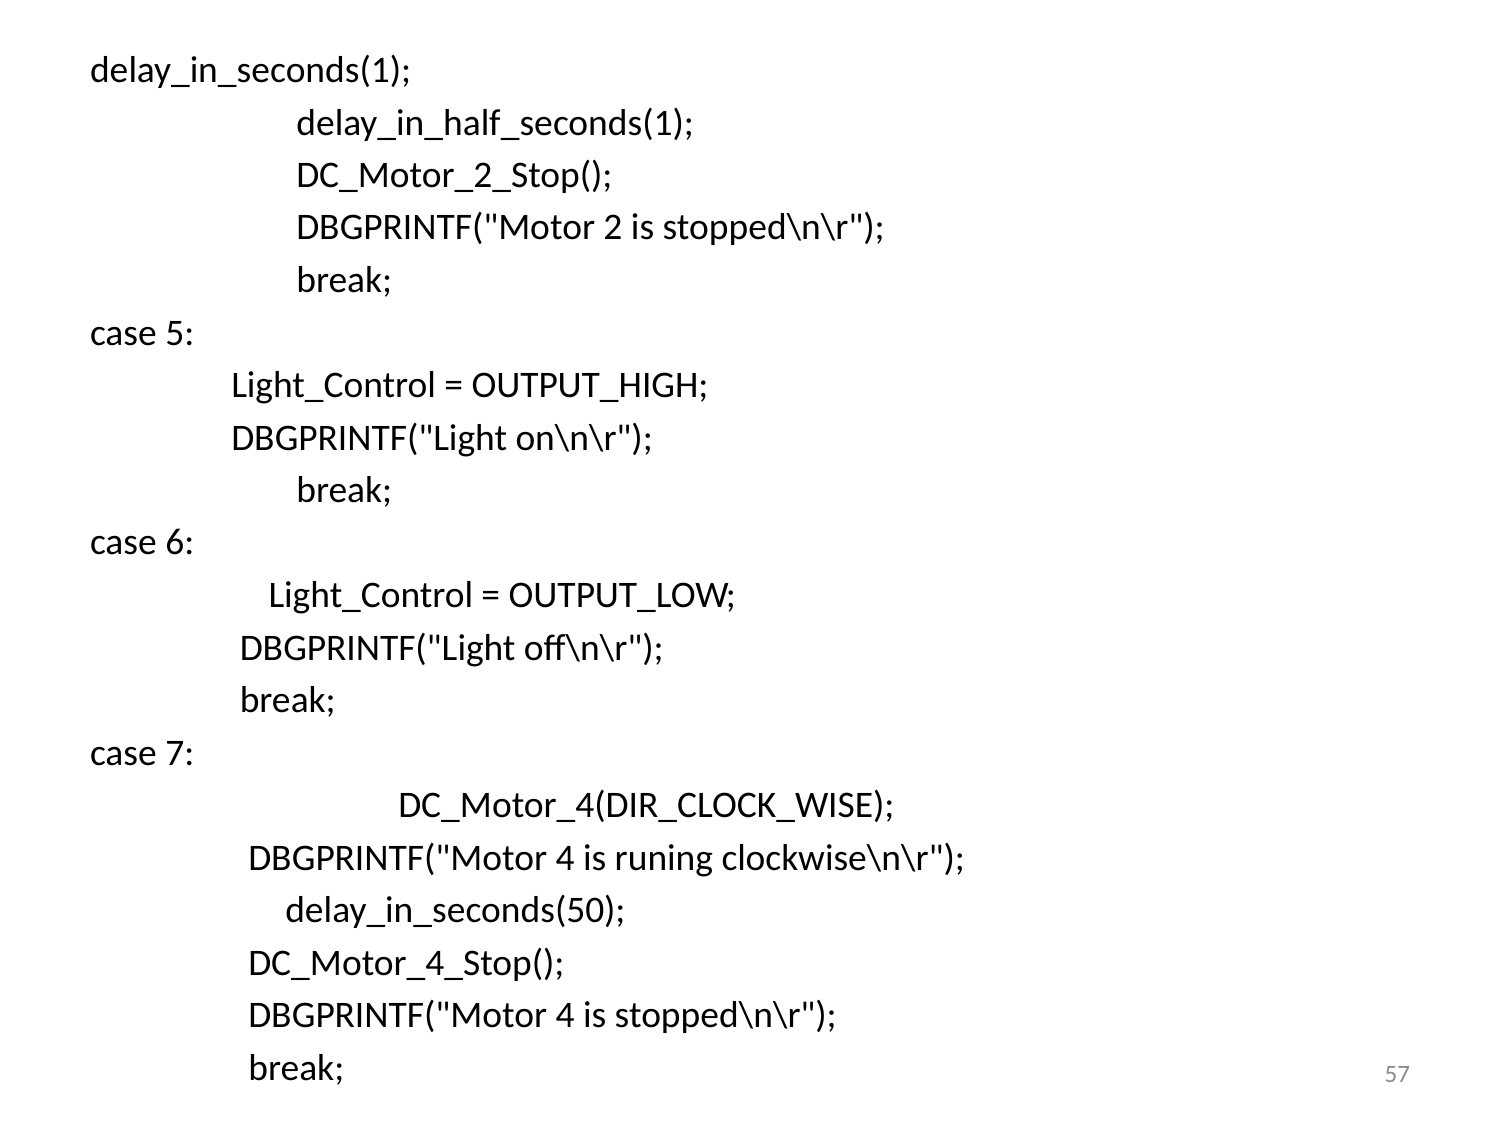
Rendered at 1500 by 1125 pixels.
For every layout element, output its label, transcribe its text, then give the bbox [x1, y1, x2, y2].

slide_number 57 [1074, 1042, 1425, 1103]
list delay_in_seconds(1); delay_in_half_seconds(1); DC_Motor_2_Stop(); DBGPRINTF("Motor 2 is stopped\n\r"); break; case 5: Light_Control = OUTPUT_HIGH; DBGPRINTF("Light on\n\r"); break; case 6: Light_Control = OUTPUT_LOW; DBGPRINTF("Light off\n\r"); break; case 7: DC_Motor_4(DIR_CLOCK_WISE); DBGPRINTF("Motor 4 is runing clockwise\n\r"); delay_in_seconds(50); DC_Motor_4_Stop(); DBGPRINTF("Motor 4 is stopped\n\r"); break; [75, 37, 1425, 1038]
